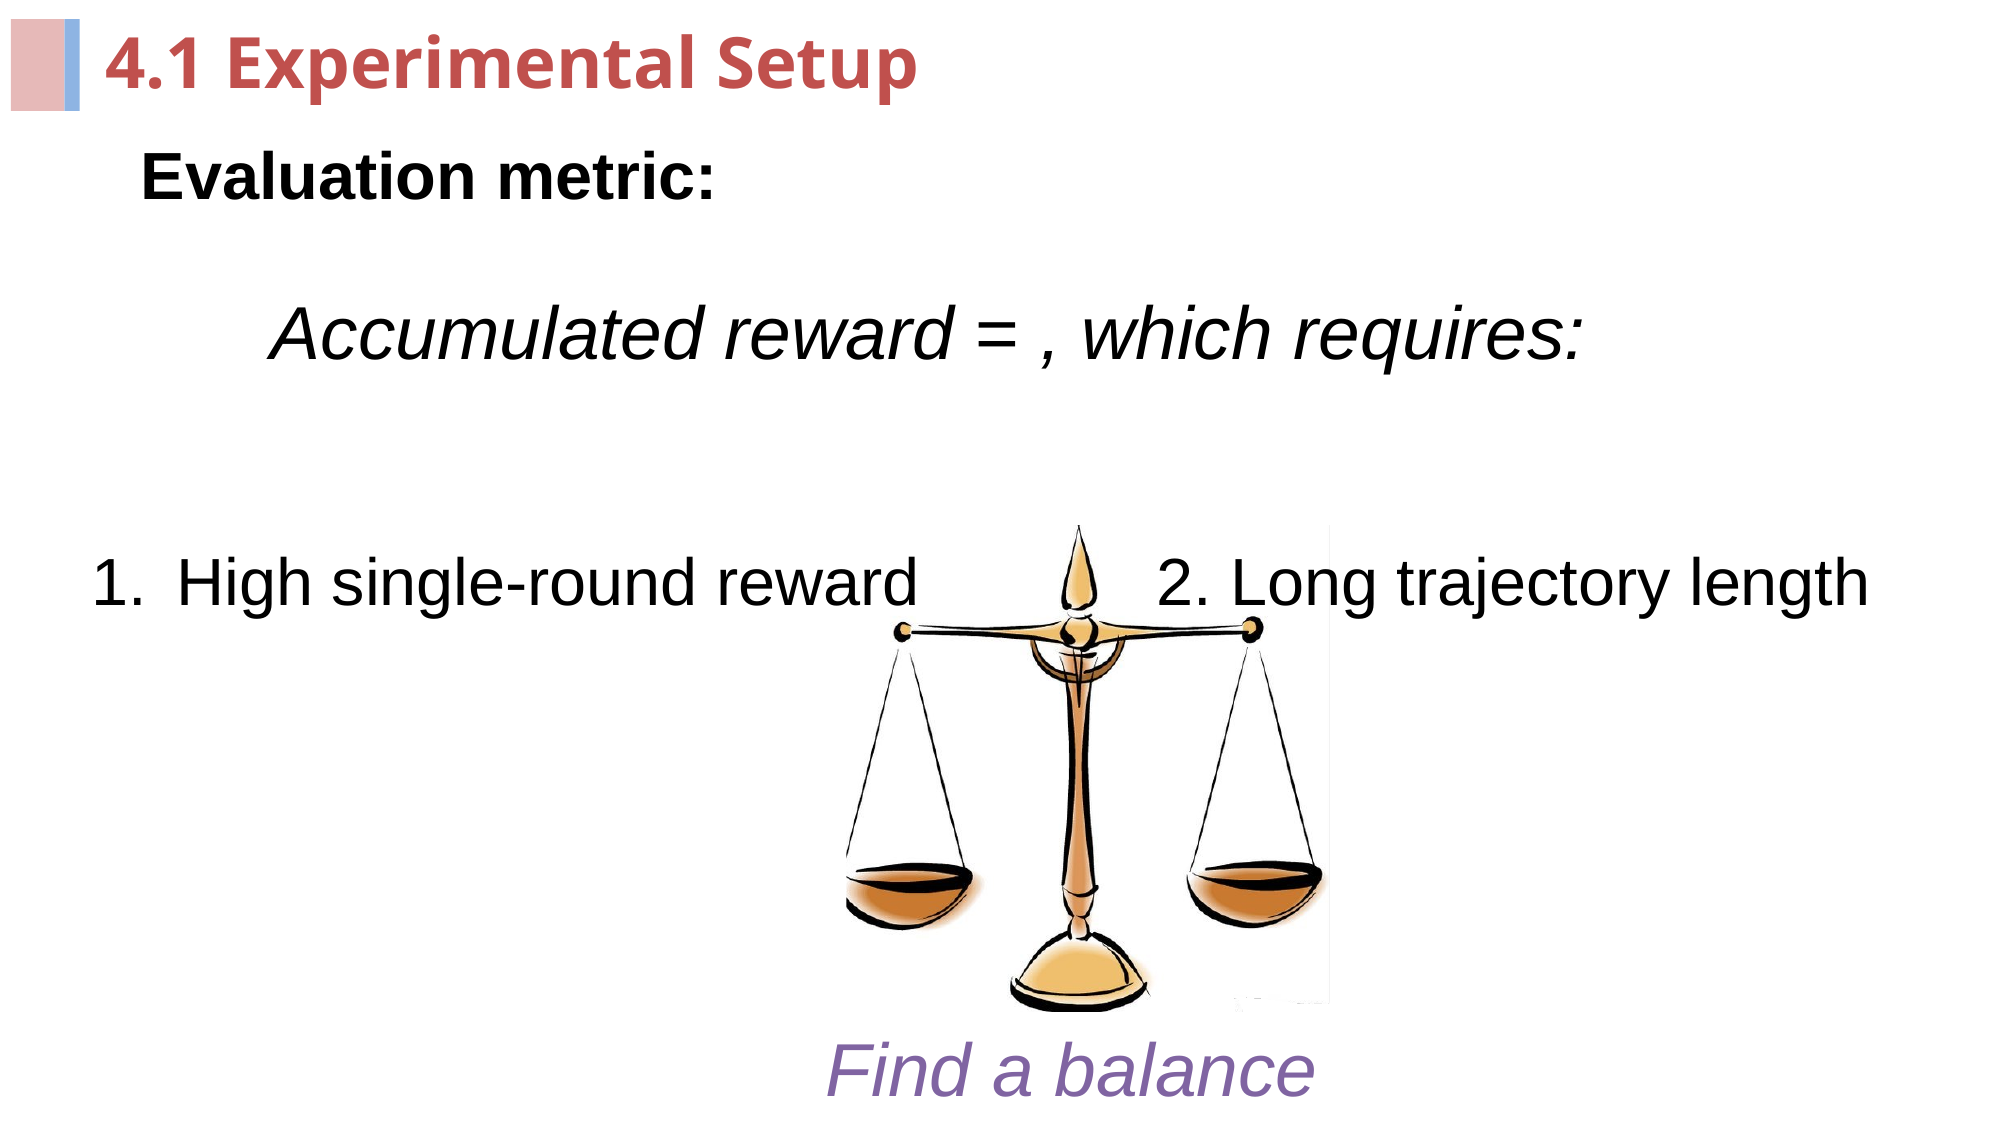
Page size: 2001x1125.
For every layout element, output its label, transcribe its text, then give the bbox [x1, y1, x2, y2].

text_box Find a balance [810, 996, 1733, 1120]
text_box Evaluation metric: [125, 109, 1733, 220]
picture [846, 525, 1331, 1012]
text_box 4.1 Experimental Setup [90, 0, 2000, 115]
